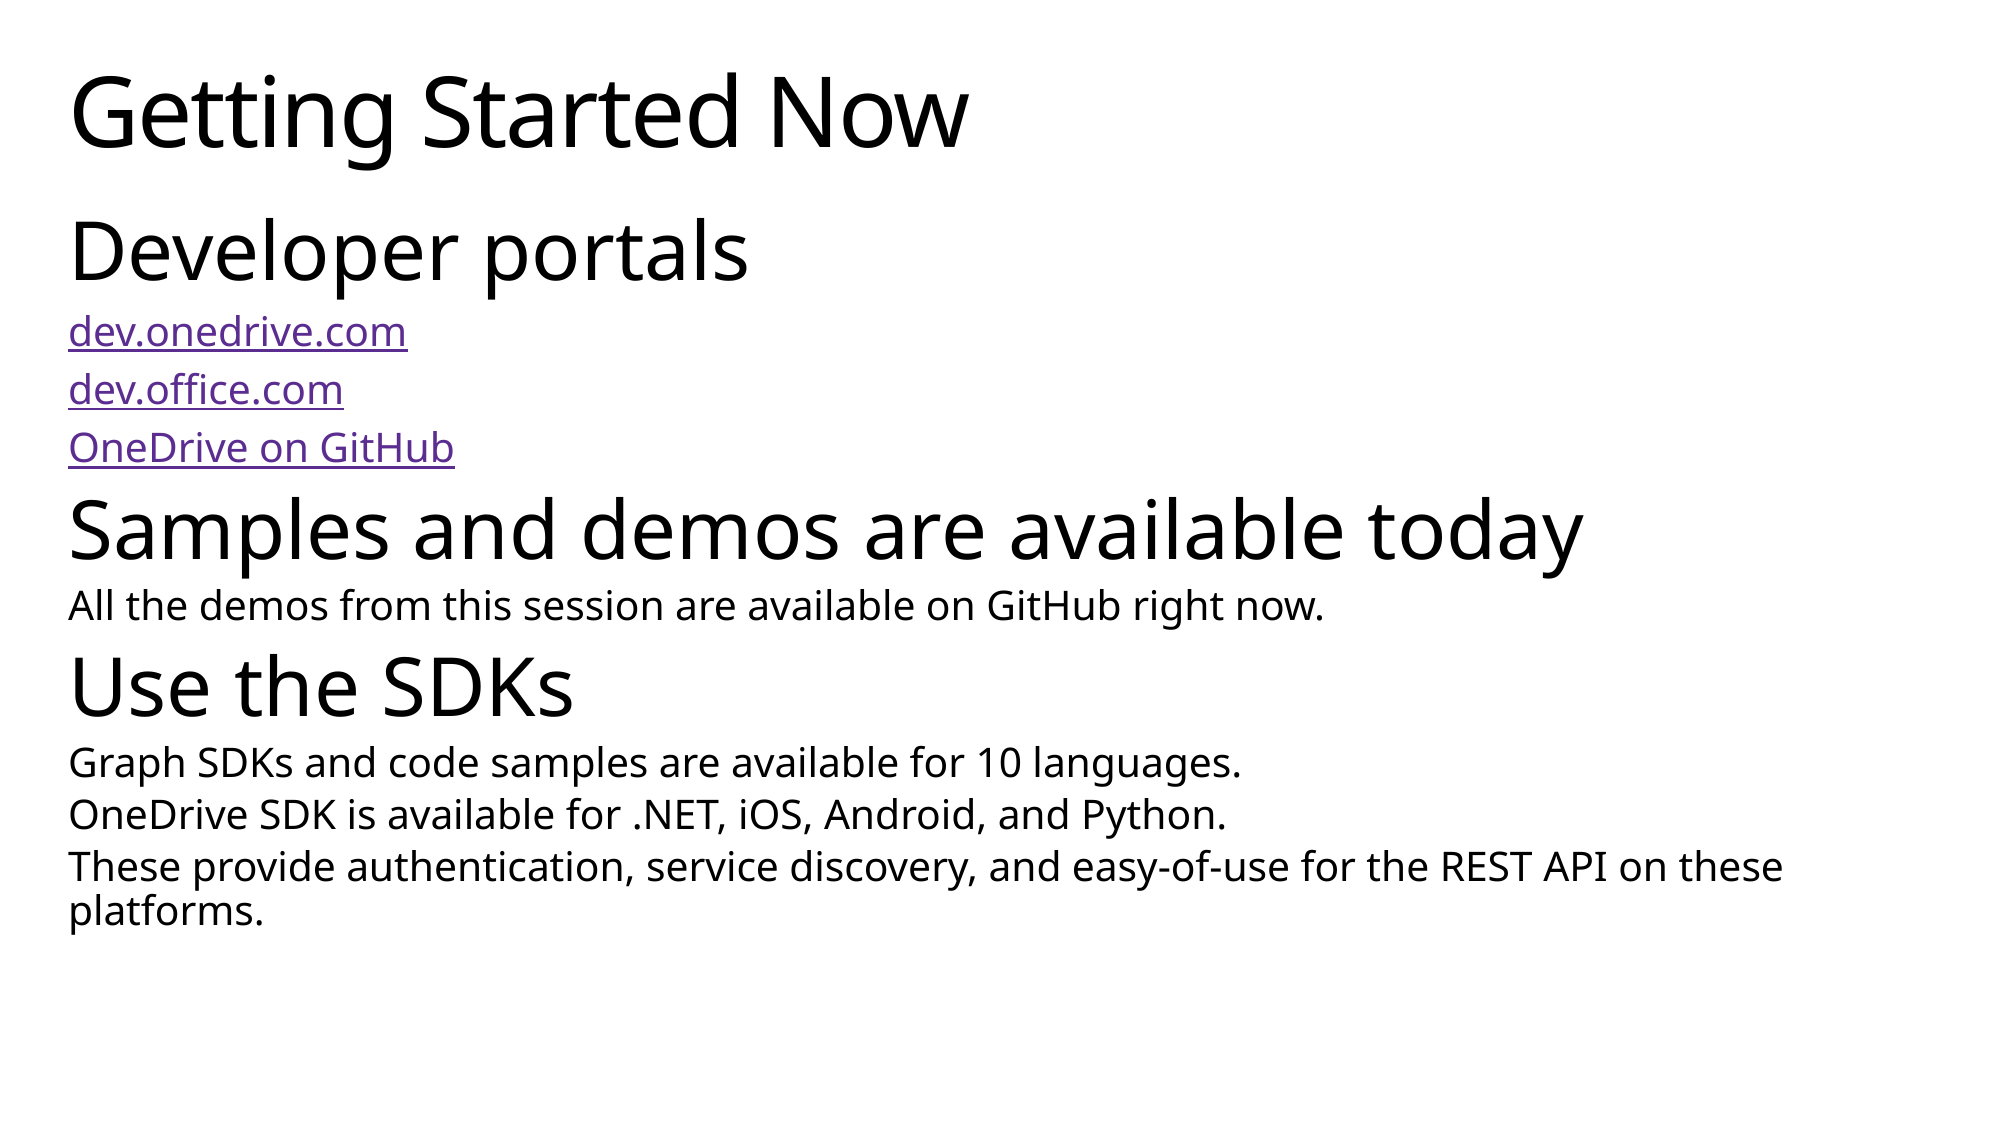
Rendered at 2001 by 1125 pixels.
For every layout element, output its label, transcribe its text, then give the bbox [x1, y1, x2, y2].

title Getting Started Now [44, 47, 1957, 196]
list Developer portals dev.onedrive.com dev.office.com OneDrive on GitHub Samples and demos are available today All the demos from this session are available on GitHub right now. Use the SDKs Graph SDKs and code samples are available for 10 languages. OneDrive SDK is available for .NET, iOS, Android, and Python. These provide authentication, service discovery, and easy-of-use for the REST API on these platforms. [44, 195, 1956, 914]
